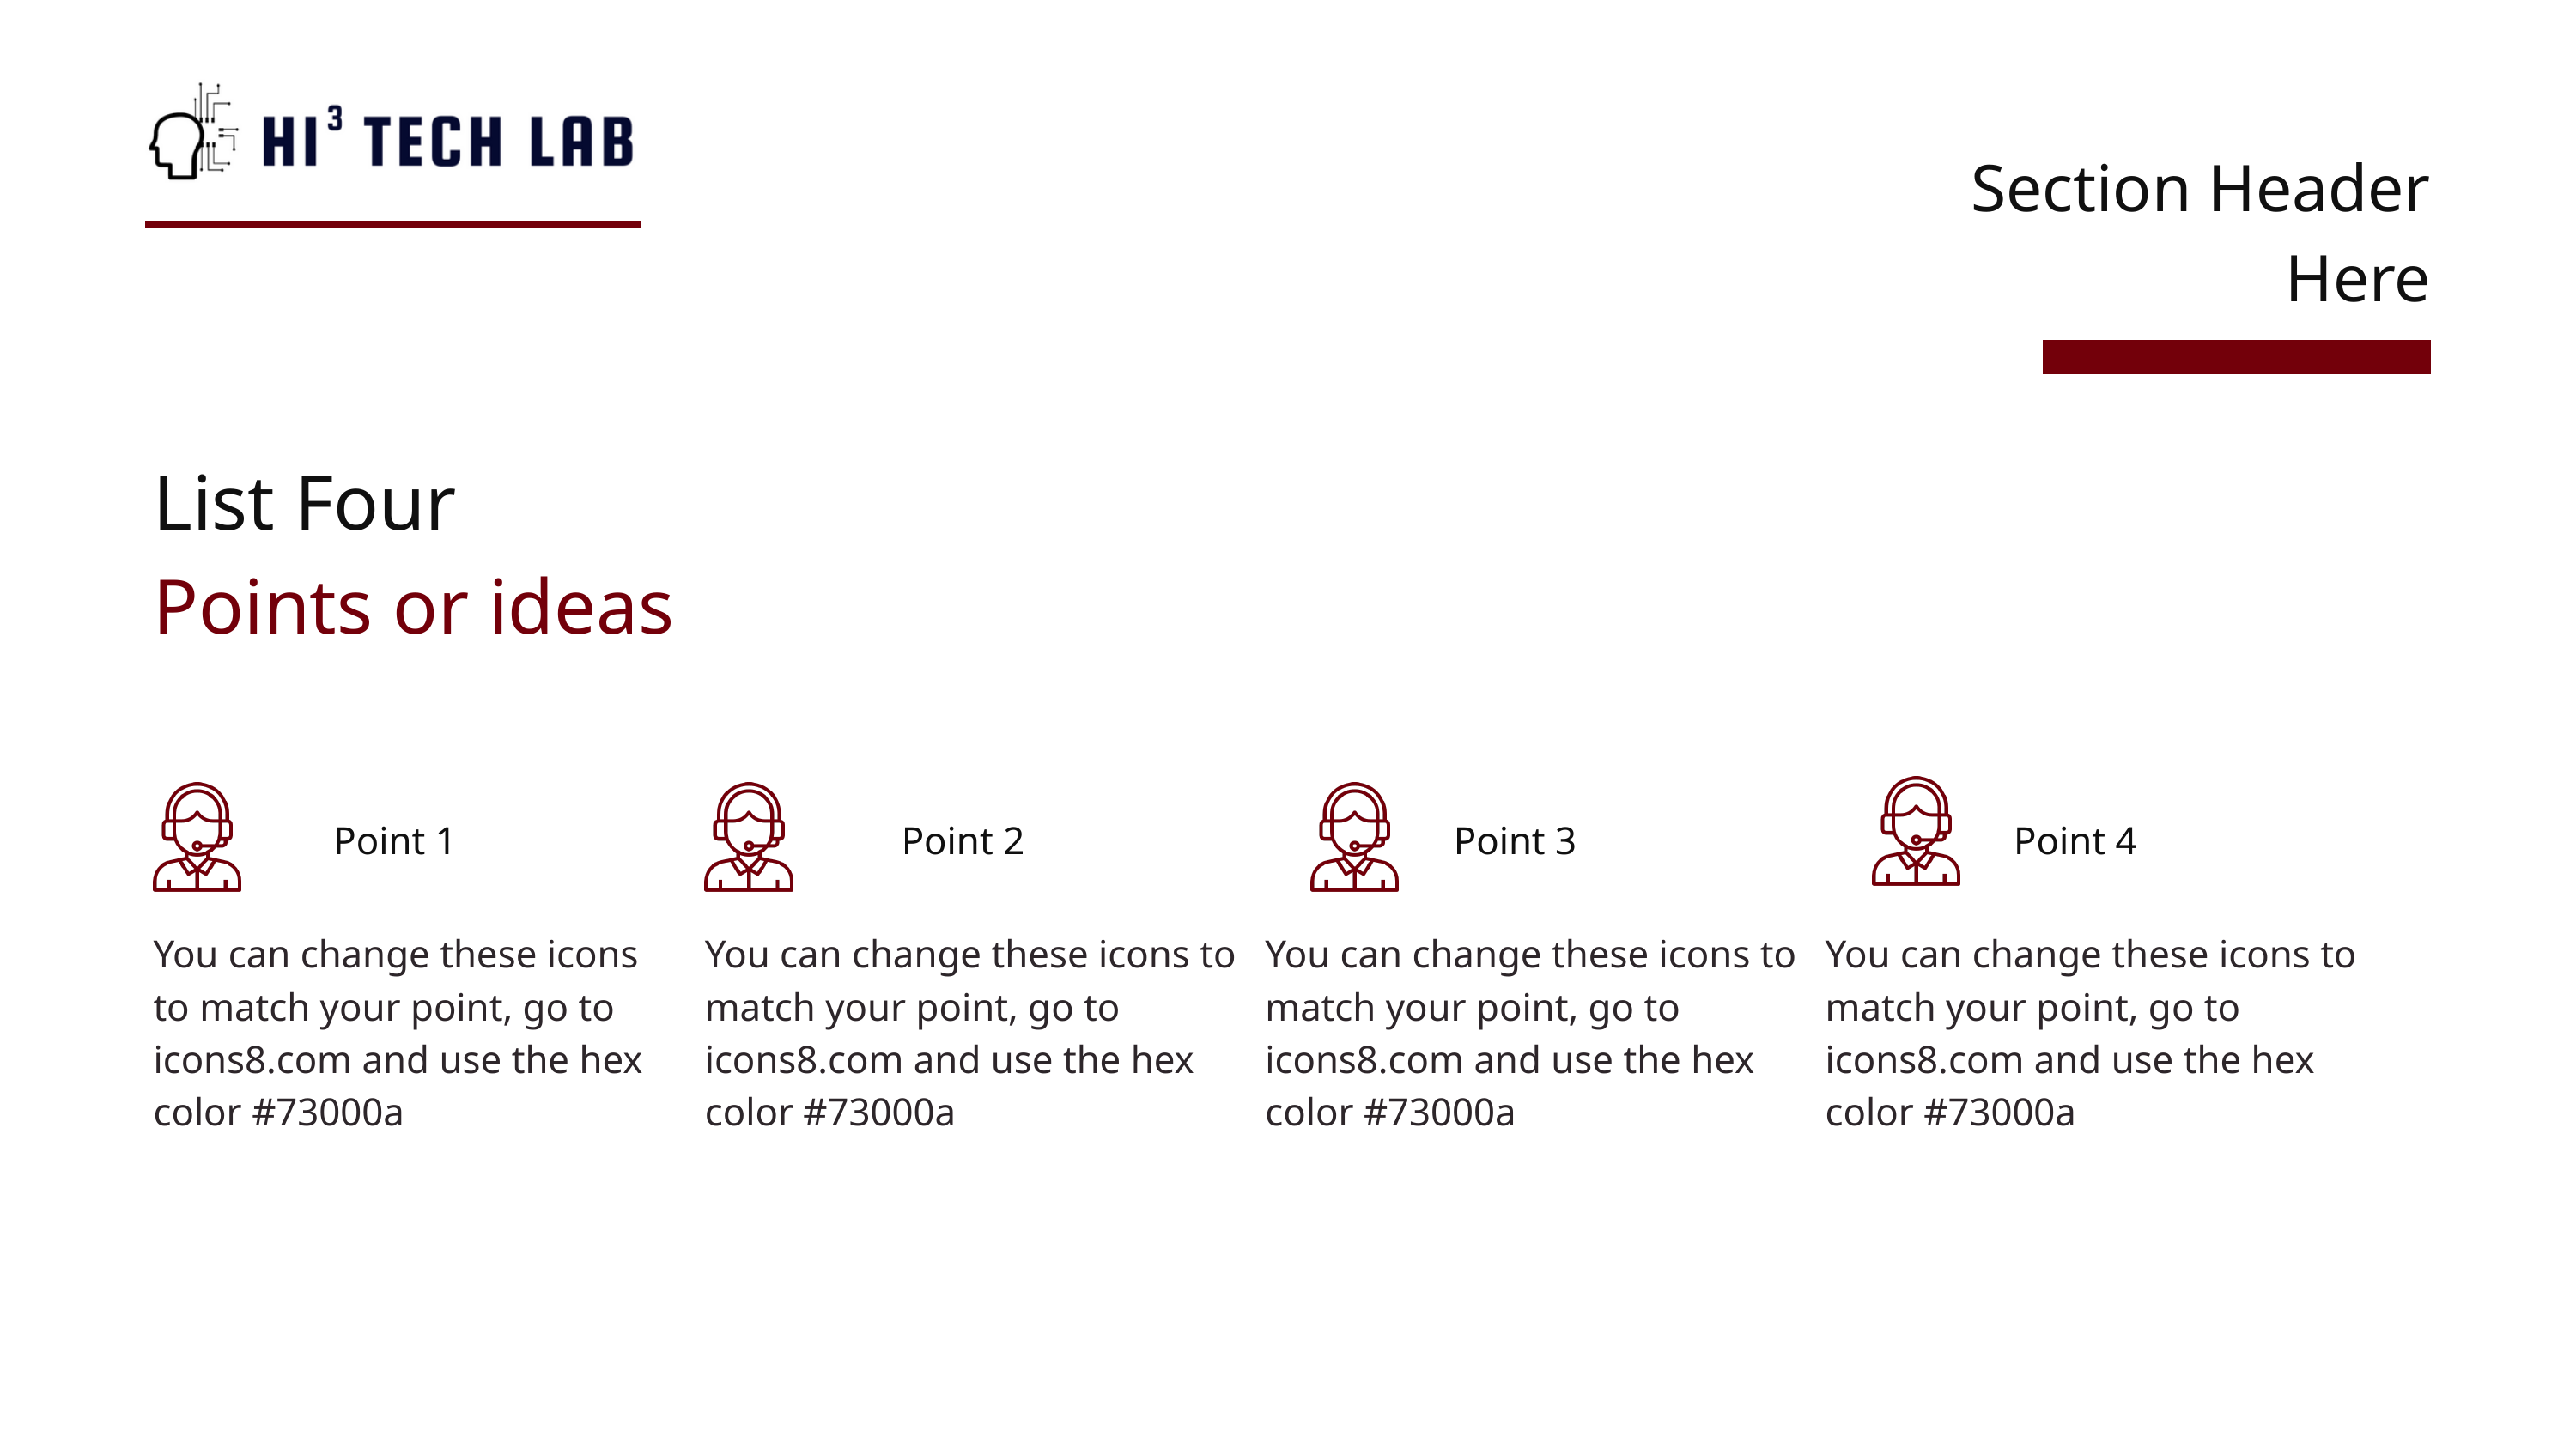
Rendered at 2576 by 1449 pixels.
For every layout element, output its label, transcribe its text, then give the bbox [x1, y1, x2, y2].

text_box Point 1 [333, 809, 697, 862]
text_box List Four [153, 475, 1062, 546]
text_box Section Header Here [1939, 134, 2432, 315]
picture [132, 73, 641, 194]
picture [704, 782, 793, 892]
text_box Point 2 [901, 809, 1266, 862]
picture [153, 782, 242, 892]
text_box Point 3 [1453, 809, 1818, 862]
text_box Points or ideas [153, 578, 1062, 649]
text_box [144, 221, 641, 229]
picture [1310, 782, 1399, 892]
picture [1871, 776, 1960, 886]
text_box You can change these icons to match your point, go to icons8.com and use the hex color #73000a [1825, 923, 2378, 1134]
text_box Point 4 [2014, 809, 2378, 862]
text_box You can change these icons to match your point, go to icons8.com and use the hex color #73000a [704, 923, 1257, 1134]
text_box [2042, 339, 2432, 375]
text_box You can change these icons to match your point, go to icons8.com and use the hex color #73000a [153, 923, 682, 1134]
text_box You can change these icons to match your point, go to icons8.com and use the hex color #73000a [1265, 923, 1818, 1134]
